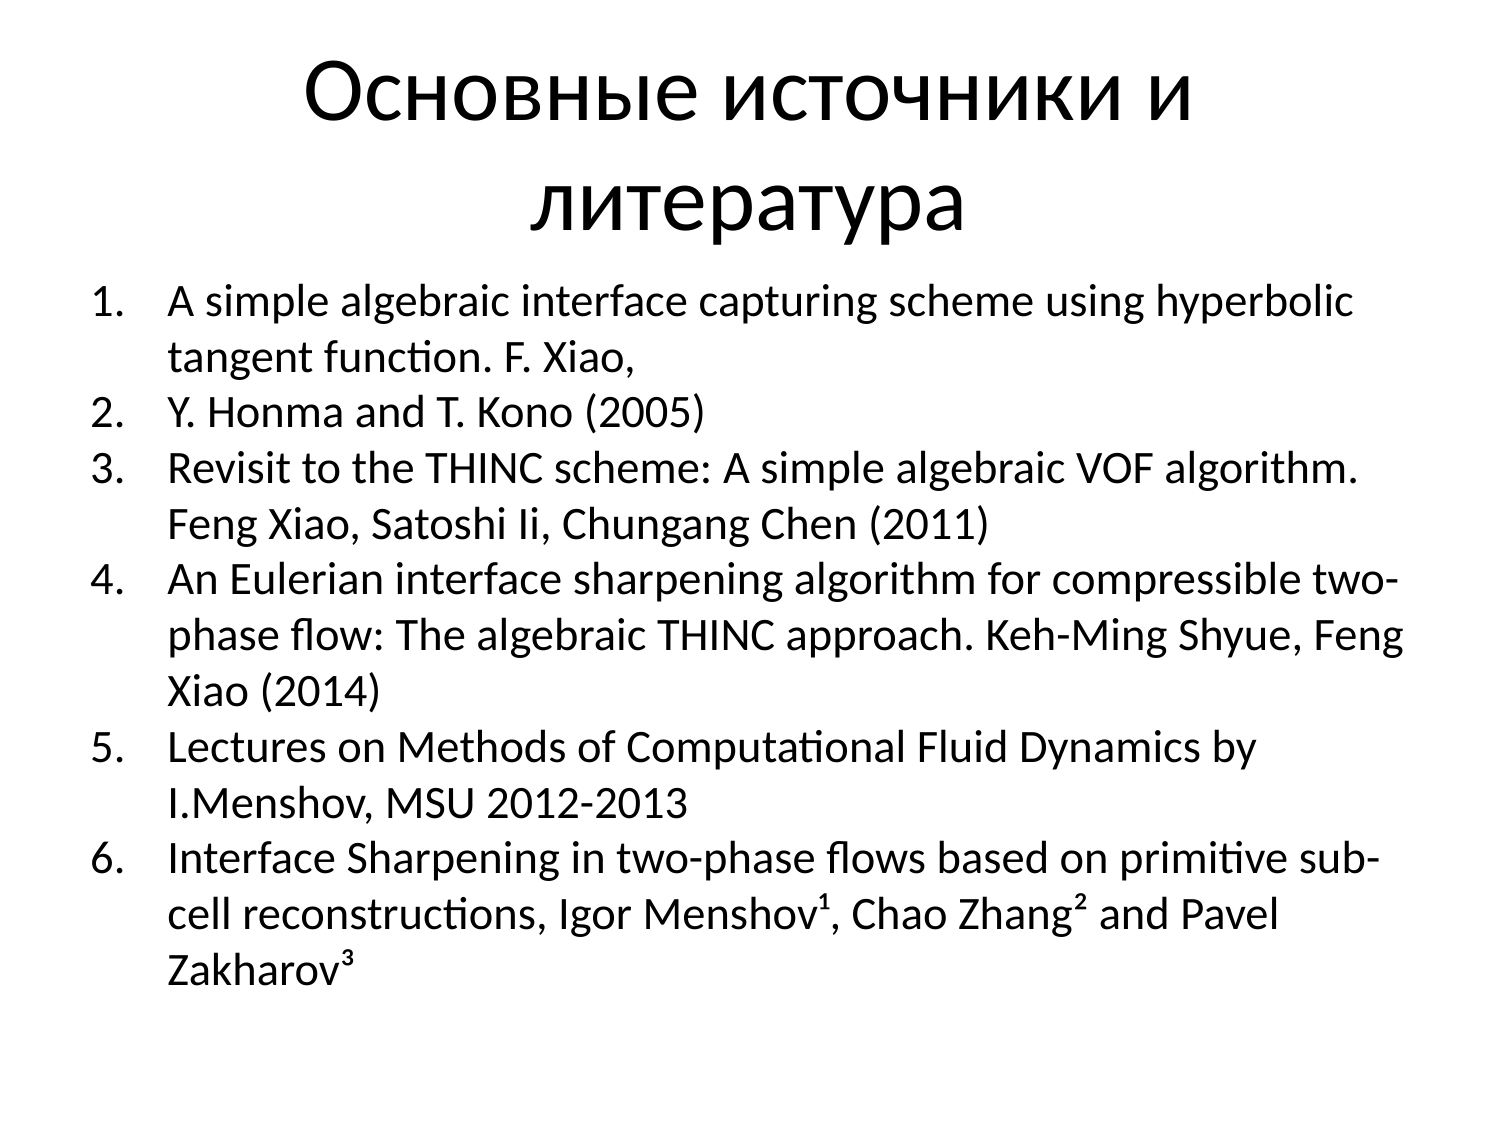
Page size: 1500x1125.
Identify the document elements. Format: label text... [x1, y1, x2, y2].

text_box Основные источники и литература [74, 45, 1425, 233]
text_box A simple algebraic interface capturing scheme using hyperbolic tangent function. F. Xiao, Y. Honma and T. Kono (2005) Revisit to the THINC scheme: A simple algebraic VOF algorithm. Feng Xiao, Satoshi Ii, Chungang Chen (2011) An Eulerian interface sharpening algorithm for compressible two-phase flow: The algebraic THINC approach. Keh-Ming Shyue, Feng Xiao (2014) Lectures on Methods of Computational Fluid Dynamics by I.Menshov, MSU 2012-2013 Interface Sharpening in two-phase flows based on primitive sub-cell reconstructions, Igor Menshov¹, Chao Zhang² and Pavel Zakharov³ [74, 262, 1425, 1005]
